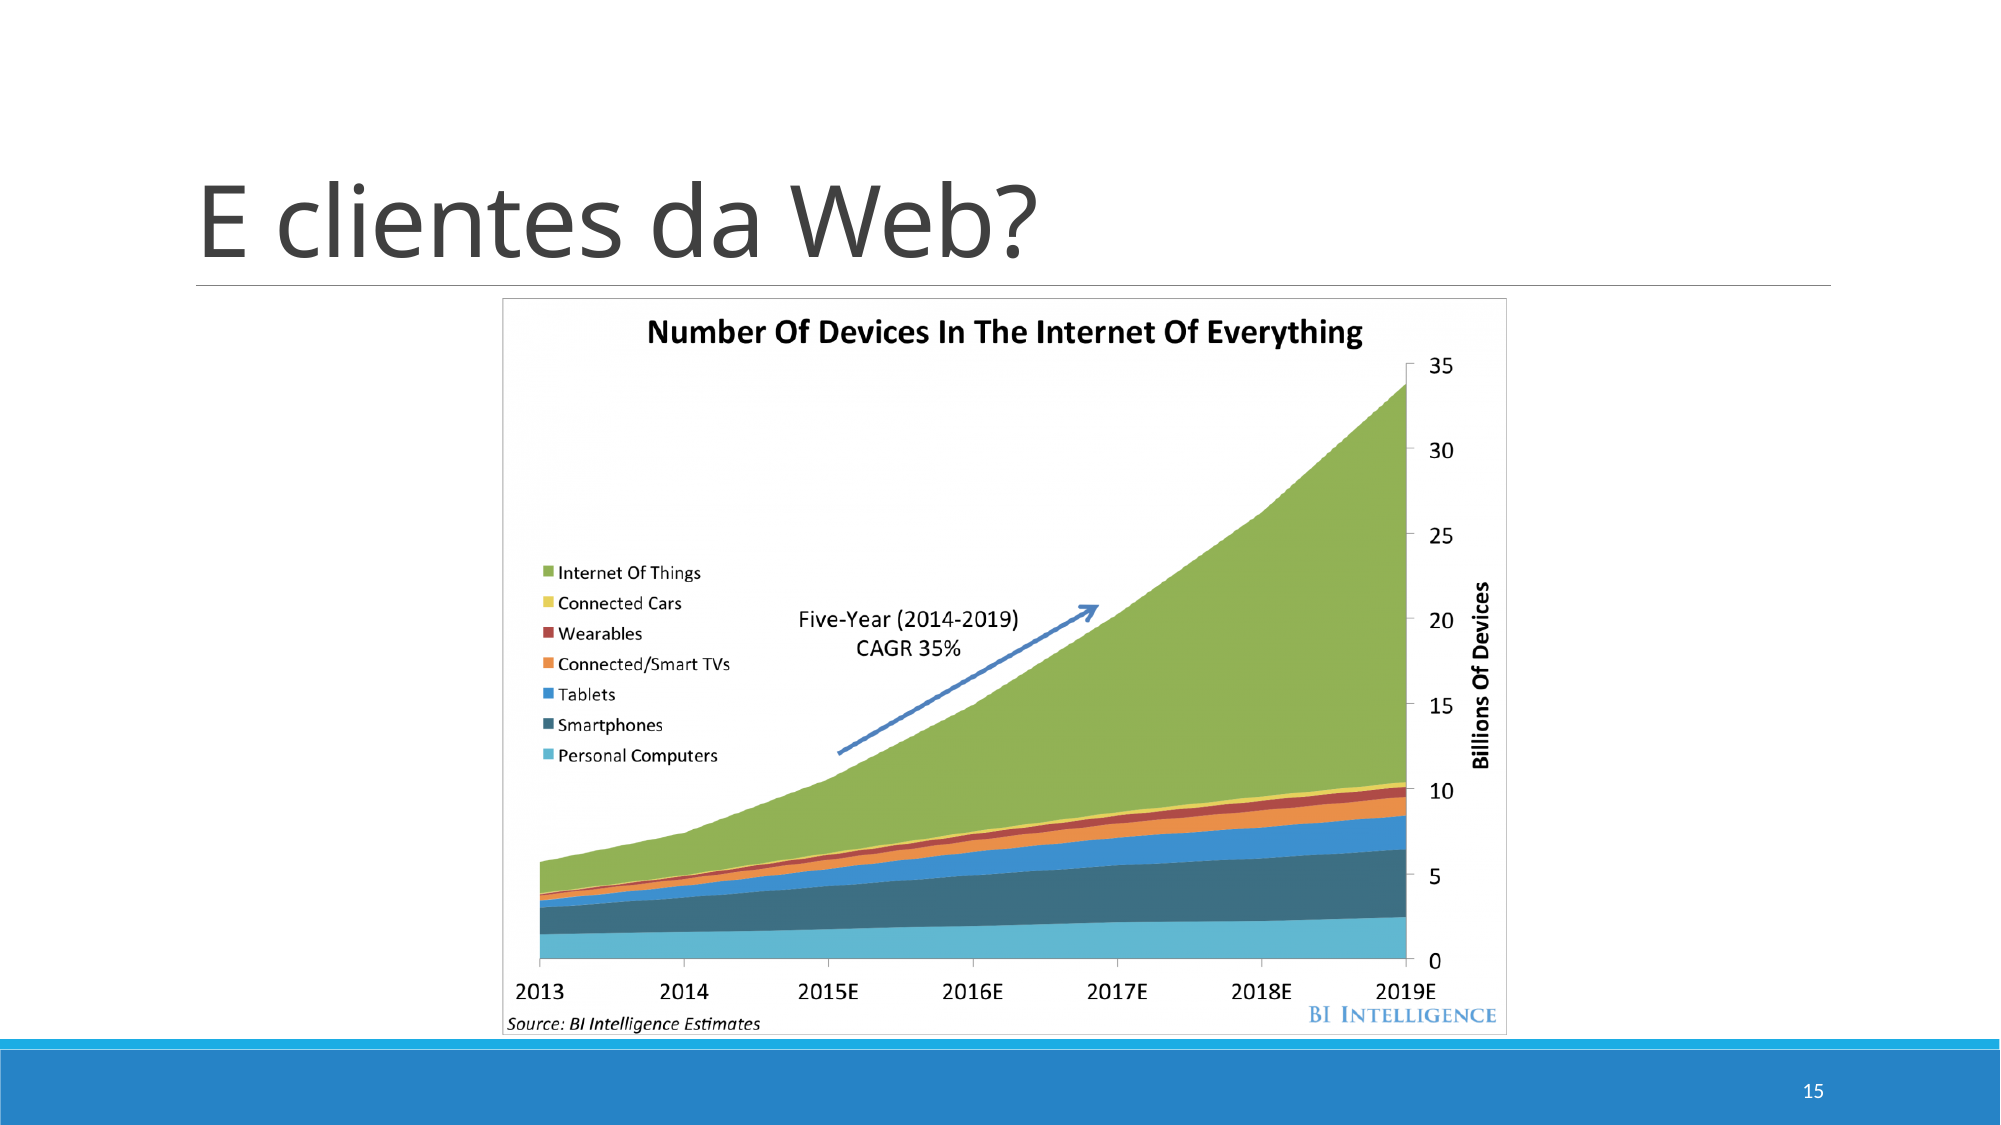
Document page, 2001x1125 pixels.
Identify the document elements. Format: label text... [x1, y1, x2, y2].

title E clientes da Web? [180, 47, 1830, 285]
slide_number 15 [1624, 1059, 1840, 1120]
picture [502, 298, 1508, 1036]
